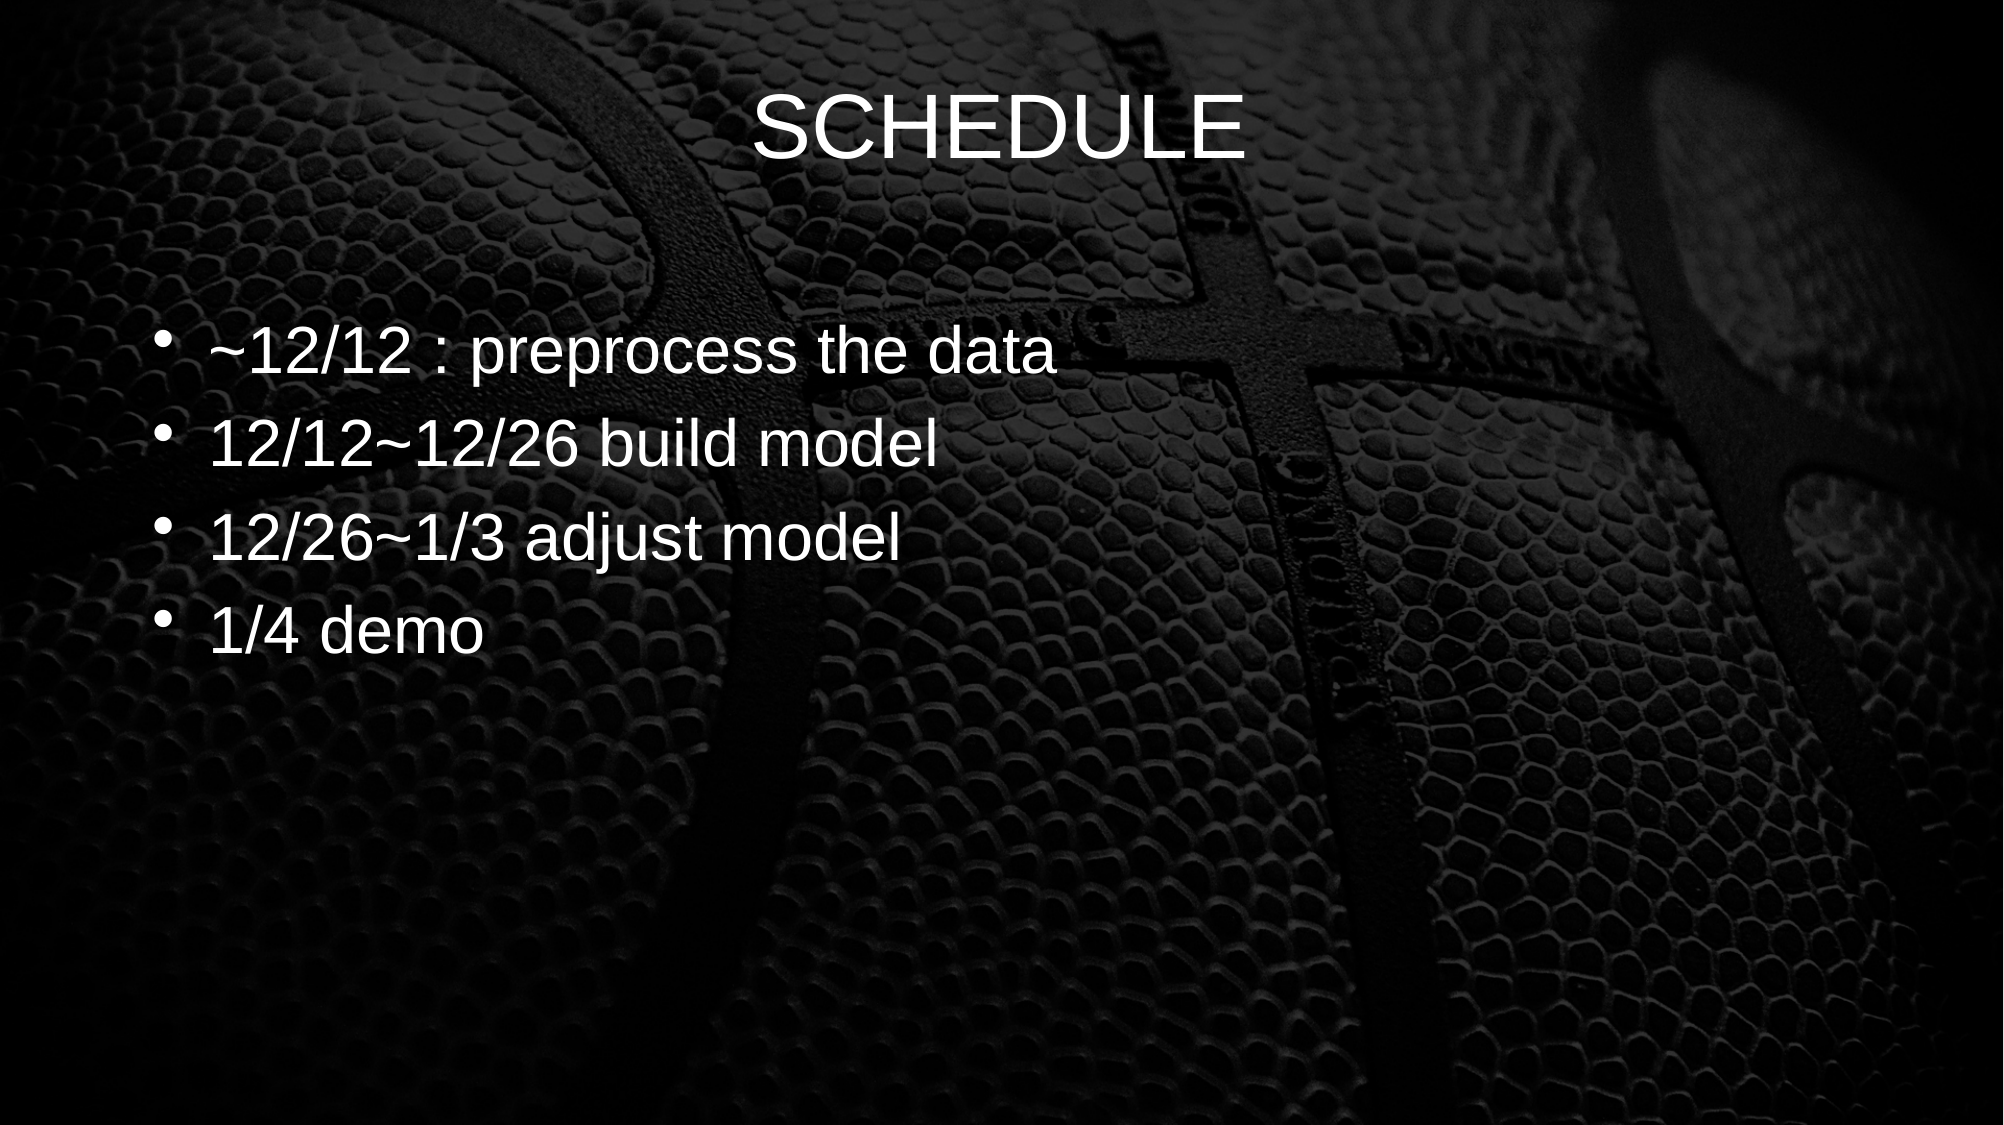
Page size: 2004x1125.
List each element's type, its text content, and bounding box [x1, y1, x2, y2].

text_box SCHEDULE [137, 59, 1863, 278]
picture [0, 0, 2004, 1125]
text_box ~12/12 : preprocess the data 12/12~12/26 build model 12/26~1/3 adjust model 1/4 demo [137, 299, 1863, 1014]
